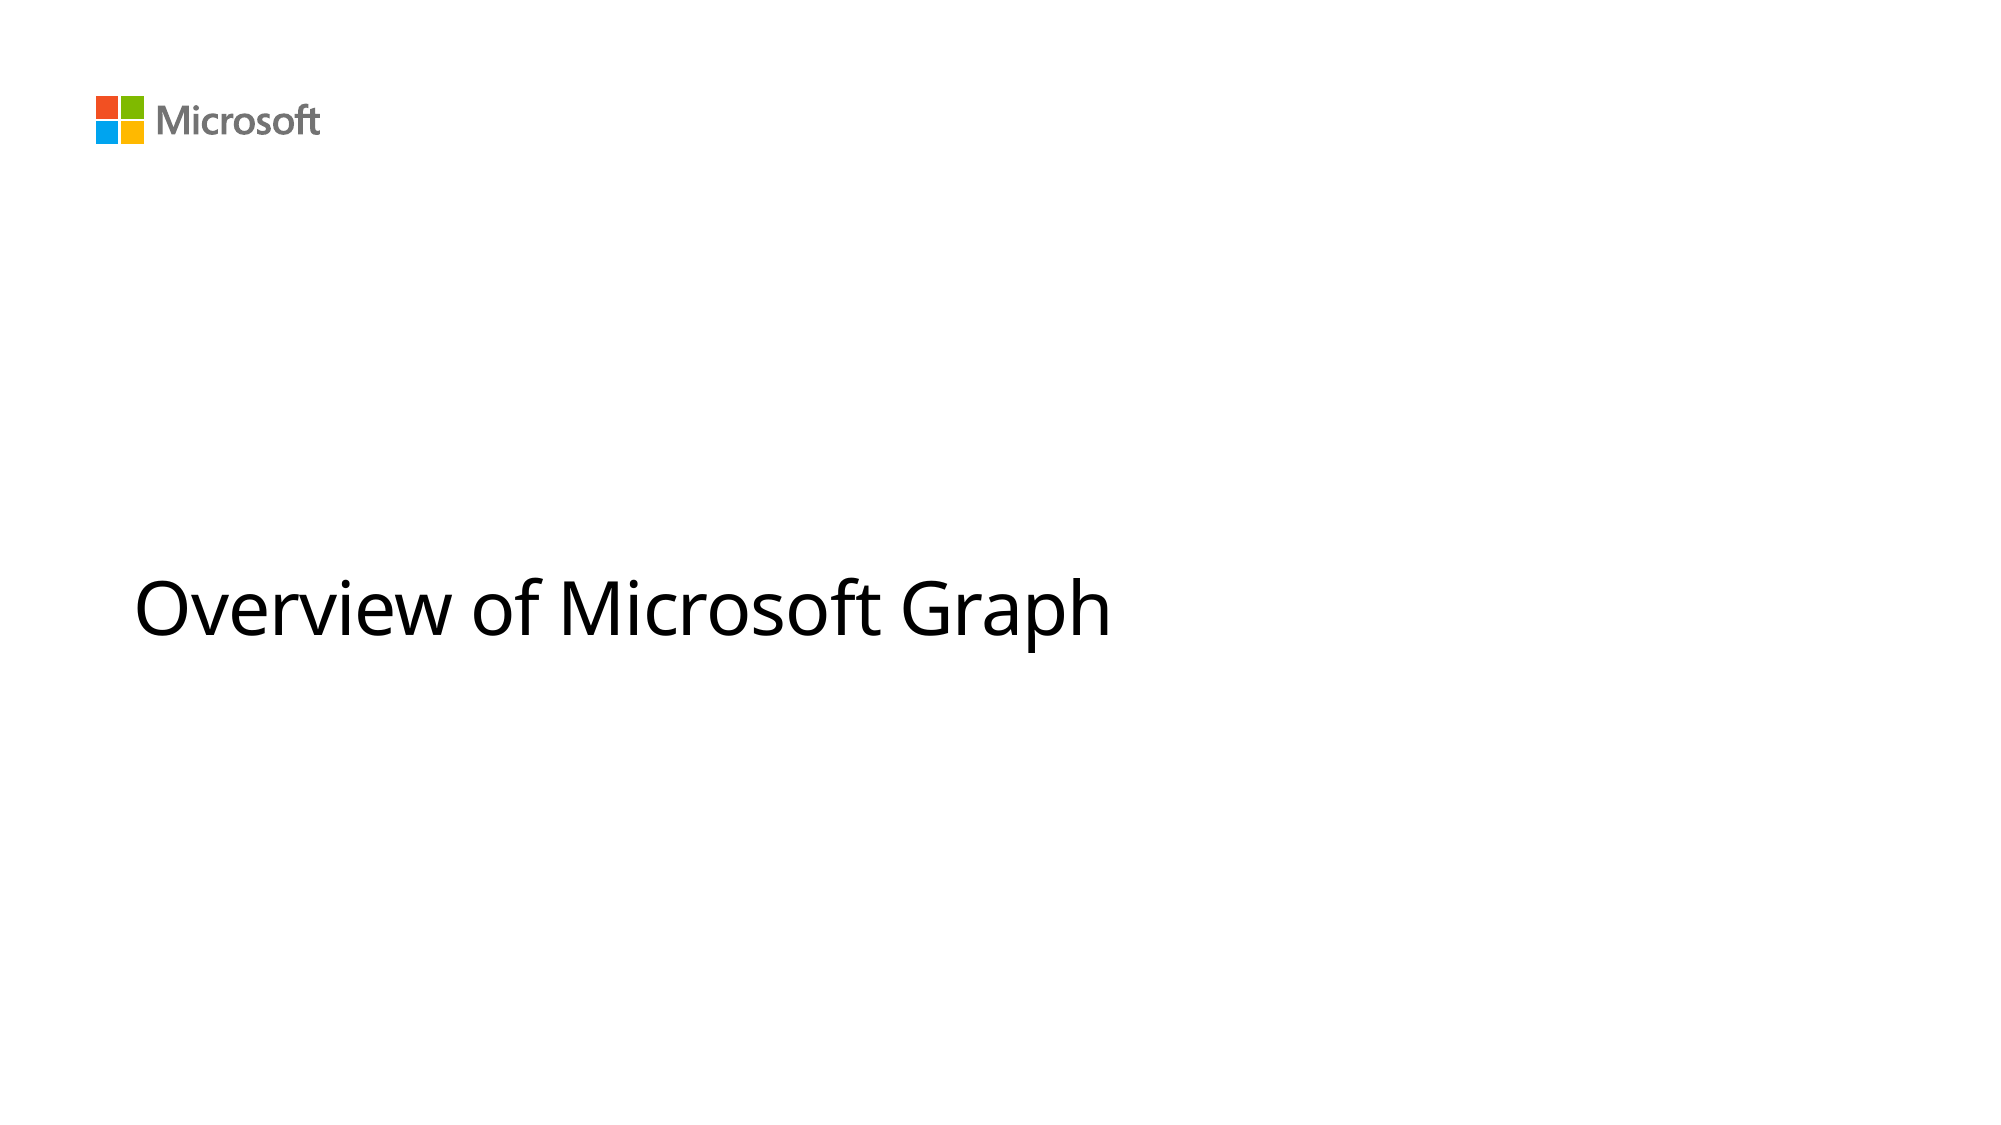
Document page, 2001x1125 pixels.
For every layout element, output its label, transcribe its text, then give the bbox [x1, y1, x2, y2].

title Overview of Microsoft Graph [133, 576, 1634, 740]
